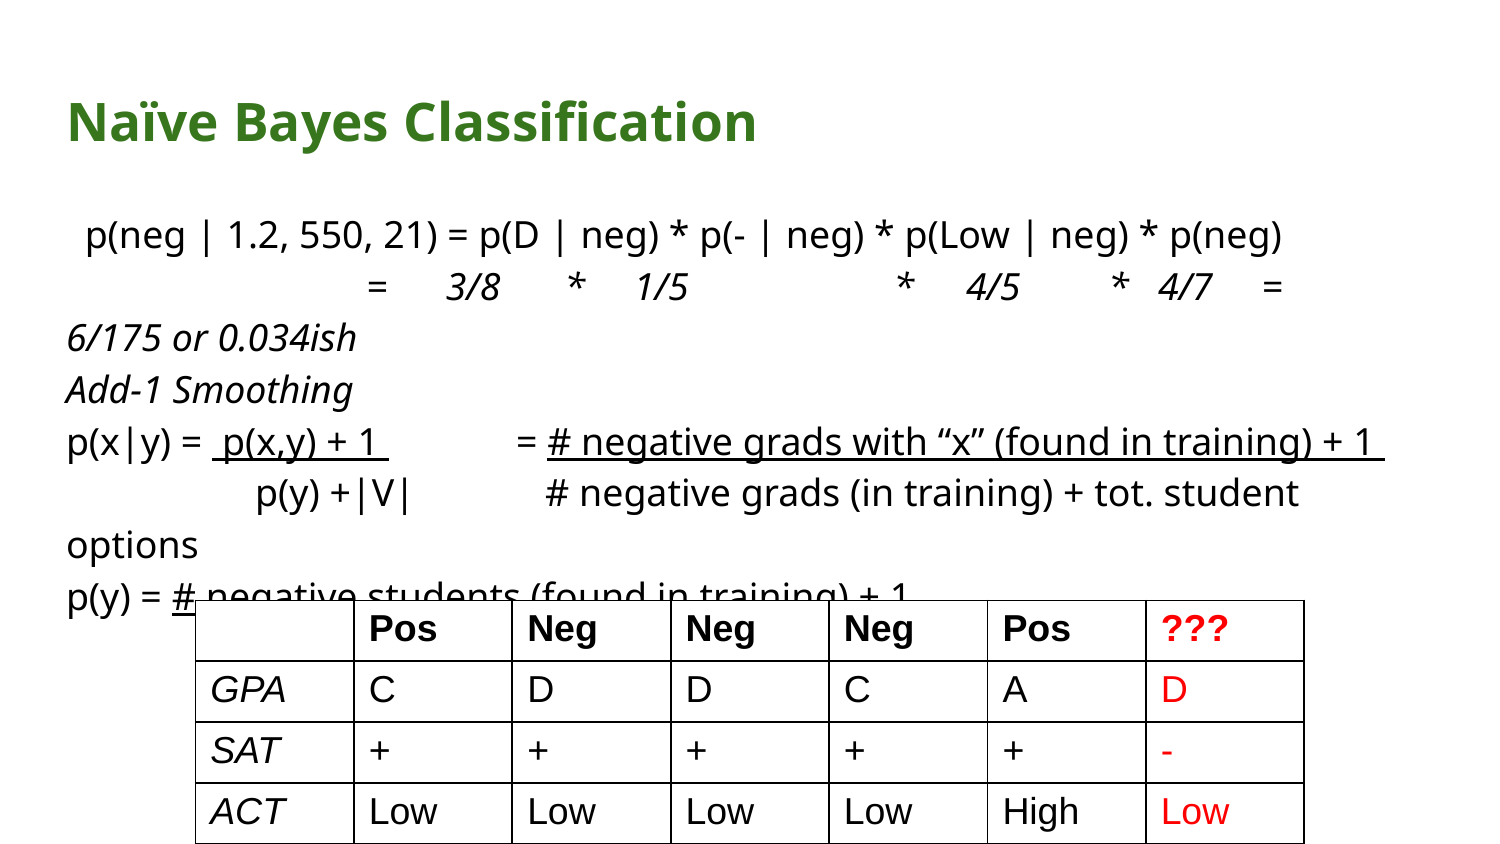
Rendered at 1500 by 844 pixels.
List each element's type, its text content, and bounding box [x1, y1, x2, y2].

table_cell + [672, 723, 828, 782]
table_header Neg [830, 601, 987, 660]
table_cell SAT [196, 723, 353, 782]
table_cell D [672, 662, 828, 721]
table_cell Low [830, 784, 987, 843]
table_cell D [1147, 662, 1303, 721]
table_cell - [1147, 723, 1303, 782]
table_cell Low [672, 784, 828, 843]
table_cell D [513, 662, 670, 721]
table_cell Low [513, 784, 670, 843]
table_cell High [988, 784, 1145, 843]
table_header ??? [1147, 601, 1303, 660]
table_cell + [988, 723, 1145, 782]
table_cell C [830, 662, 987, 721]
table_header Neg [672, 601, 828, 660]
list p(neg | 1.2, 550, 21) = p(D | neg) * p(- | neg) * p(Low | neg) * p(neg) = 3/8 * 1/5 * 4/5 * 4/7 = 6/175 or 0.034ish Add-1 Smoothing p(x|y) = p(x,y) + 1 = # negative grads with “x” (found in training) + 1 p(y) +|V| # negative grads (in training) + tot. student options p(y) = # negative students (found in training) + 1 # students (found in training) + total classes [51, 189, 1449, 750]
table_cell ACT [196, 784, 353, 843]
table_cell Low [1147, 784, 1303, 843]
table_cell + [355, 723, 511, 782]
table_header Pos [355, 601, 511, 660]
table_cell A [988, 662, 1145, 721]
table_header Pos [988, 601, 1145, 660]
table_header Neg [513, 601, 670, 660]
title Naïve Bayes Classification [51, 72, 1449, 167]
table_cell + [513, 723, 670, 782]
table_cell C [355, 662, 511, 721]
table_cell Low [355, 784, 511, 843]
table_cell GPA [196, 662, 353, 721]
table_cell + [830, 723, 987, 782]
table_header [196, 601, 353, 660]
